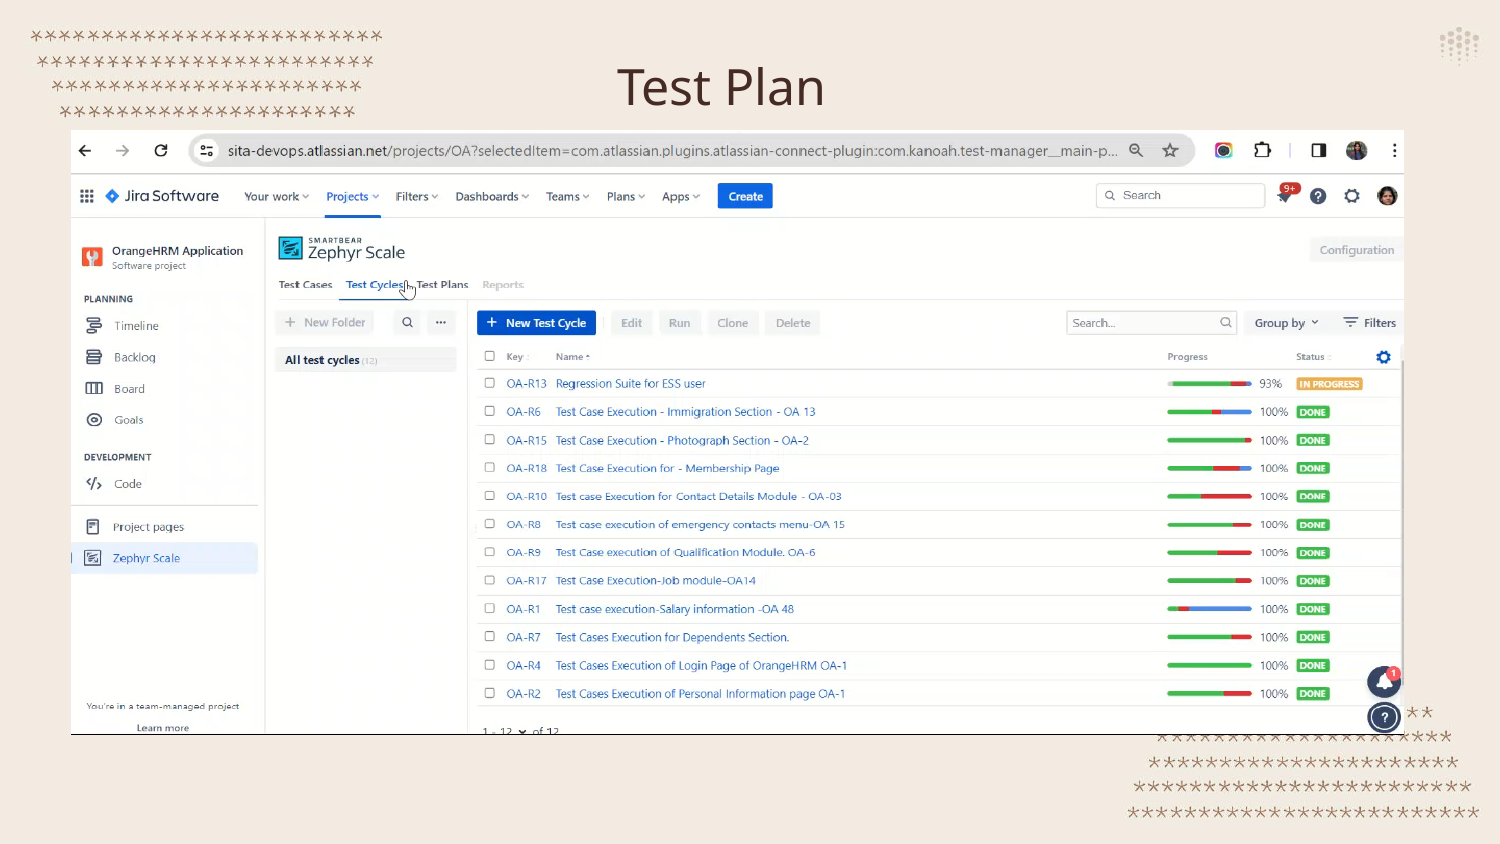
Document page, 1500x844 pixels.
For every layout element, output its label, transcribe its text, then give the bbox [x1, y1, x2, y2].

text_box Test Plan [241, 44, 1248, 115]
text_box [70, 129, 1405, 736]
picture [0, 0, 1500, 844]
